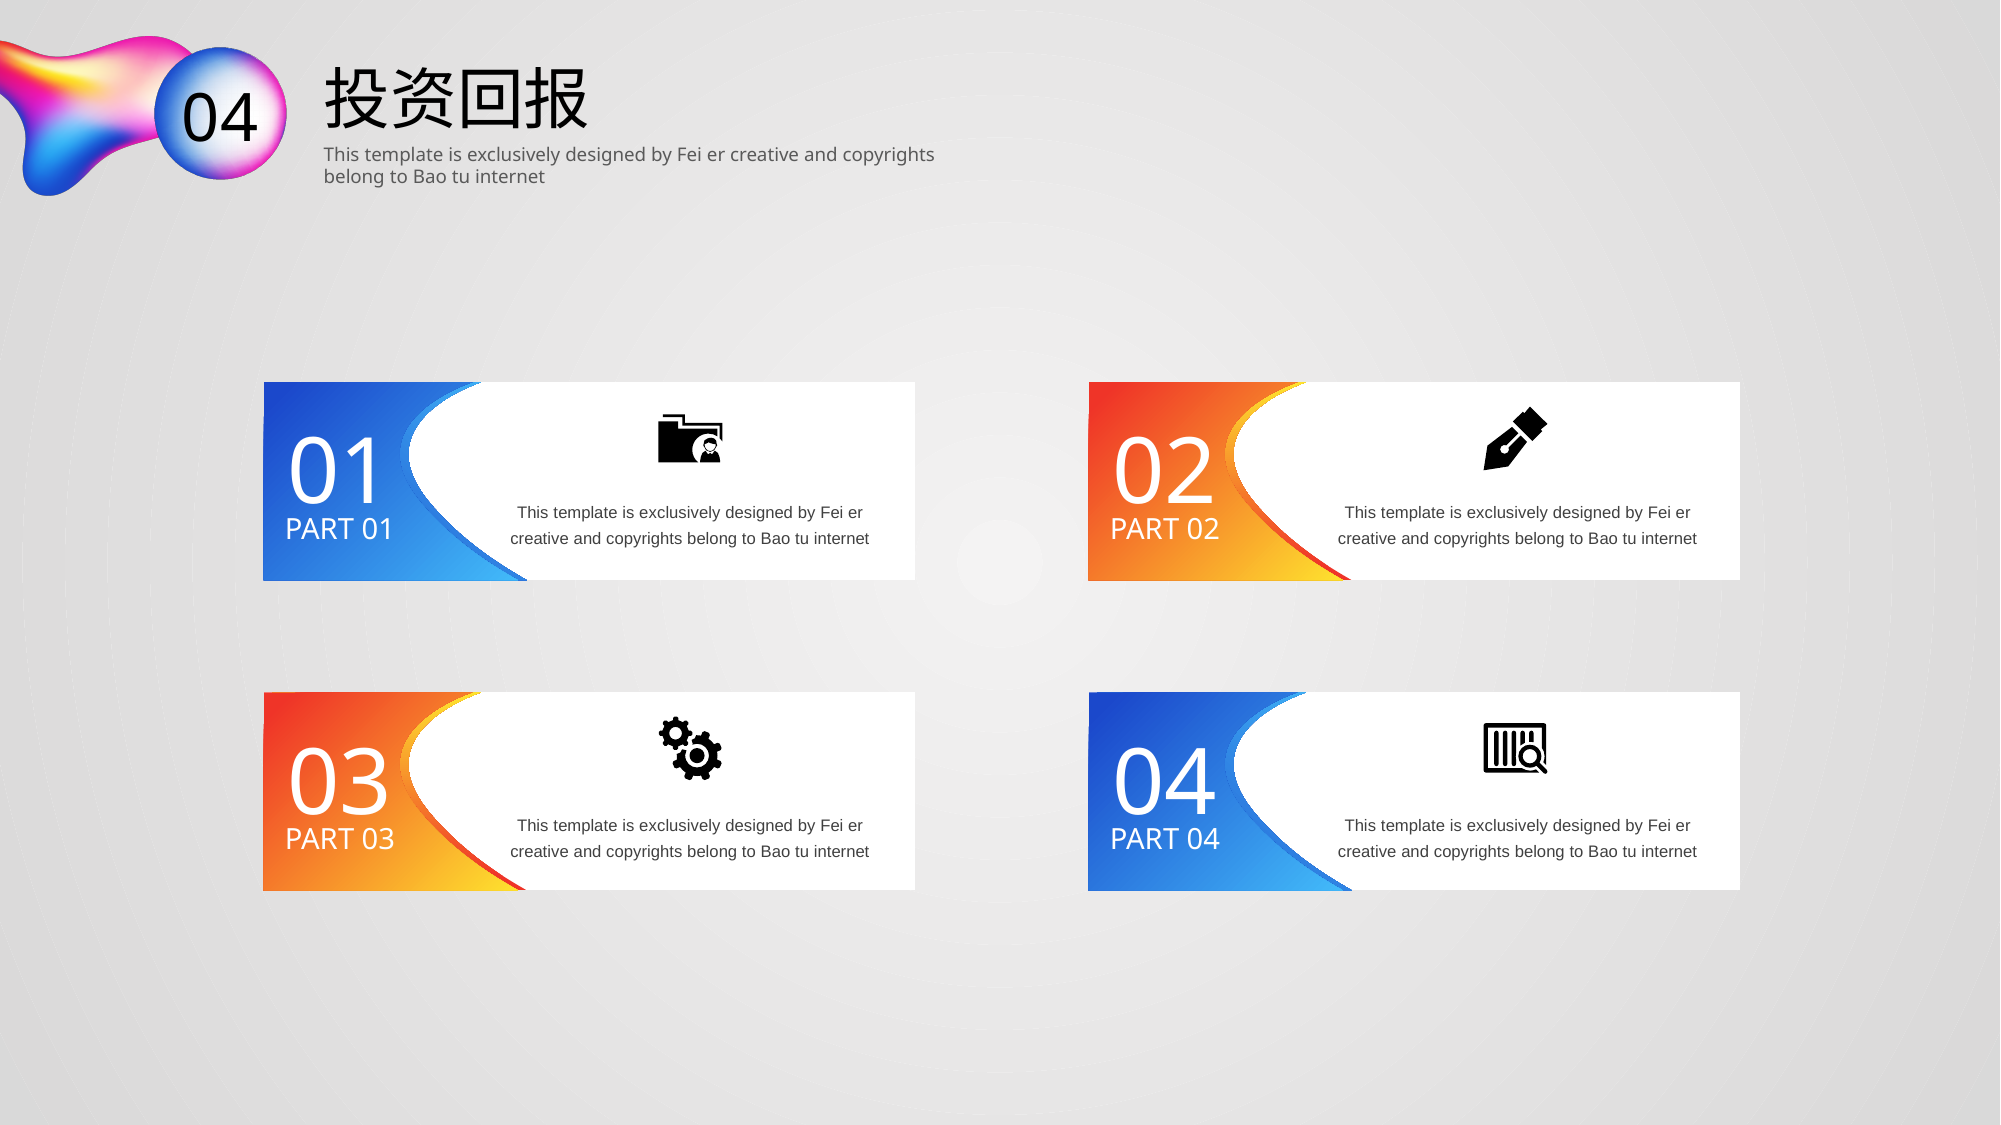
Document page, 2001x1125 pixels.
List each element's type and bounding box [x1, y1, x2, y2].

picture [0, 36, 287, 196]
text_box [1088, 692, 1740, 891]
text_box [1088, 382, 1740, 581]
text_box [263, 692, 915, 891]
text_box [308, 49, 1004, 196]
text_box [263, 382, 915, 581]
